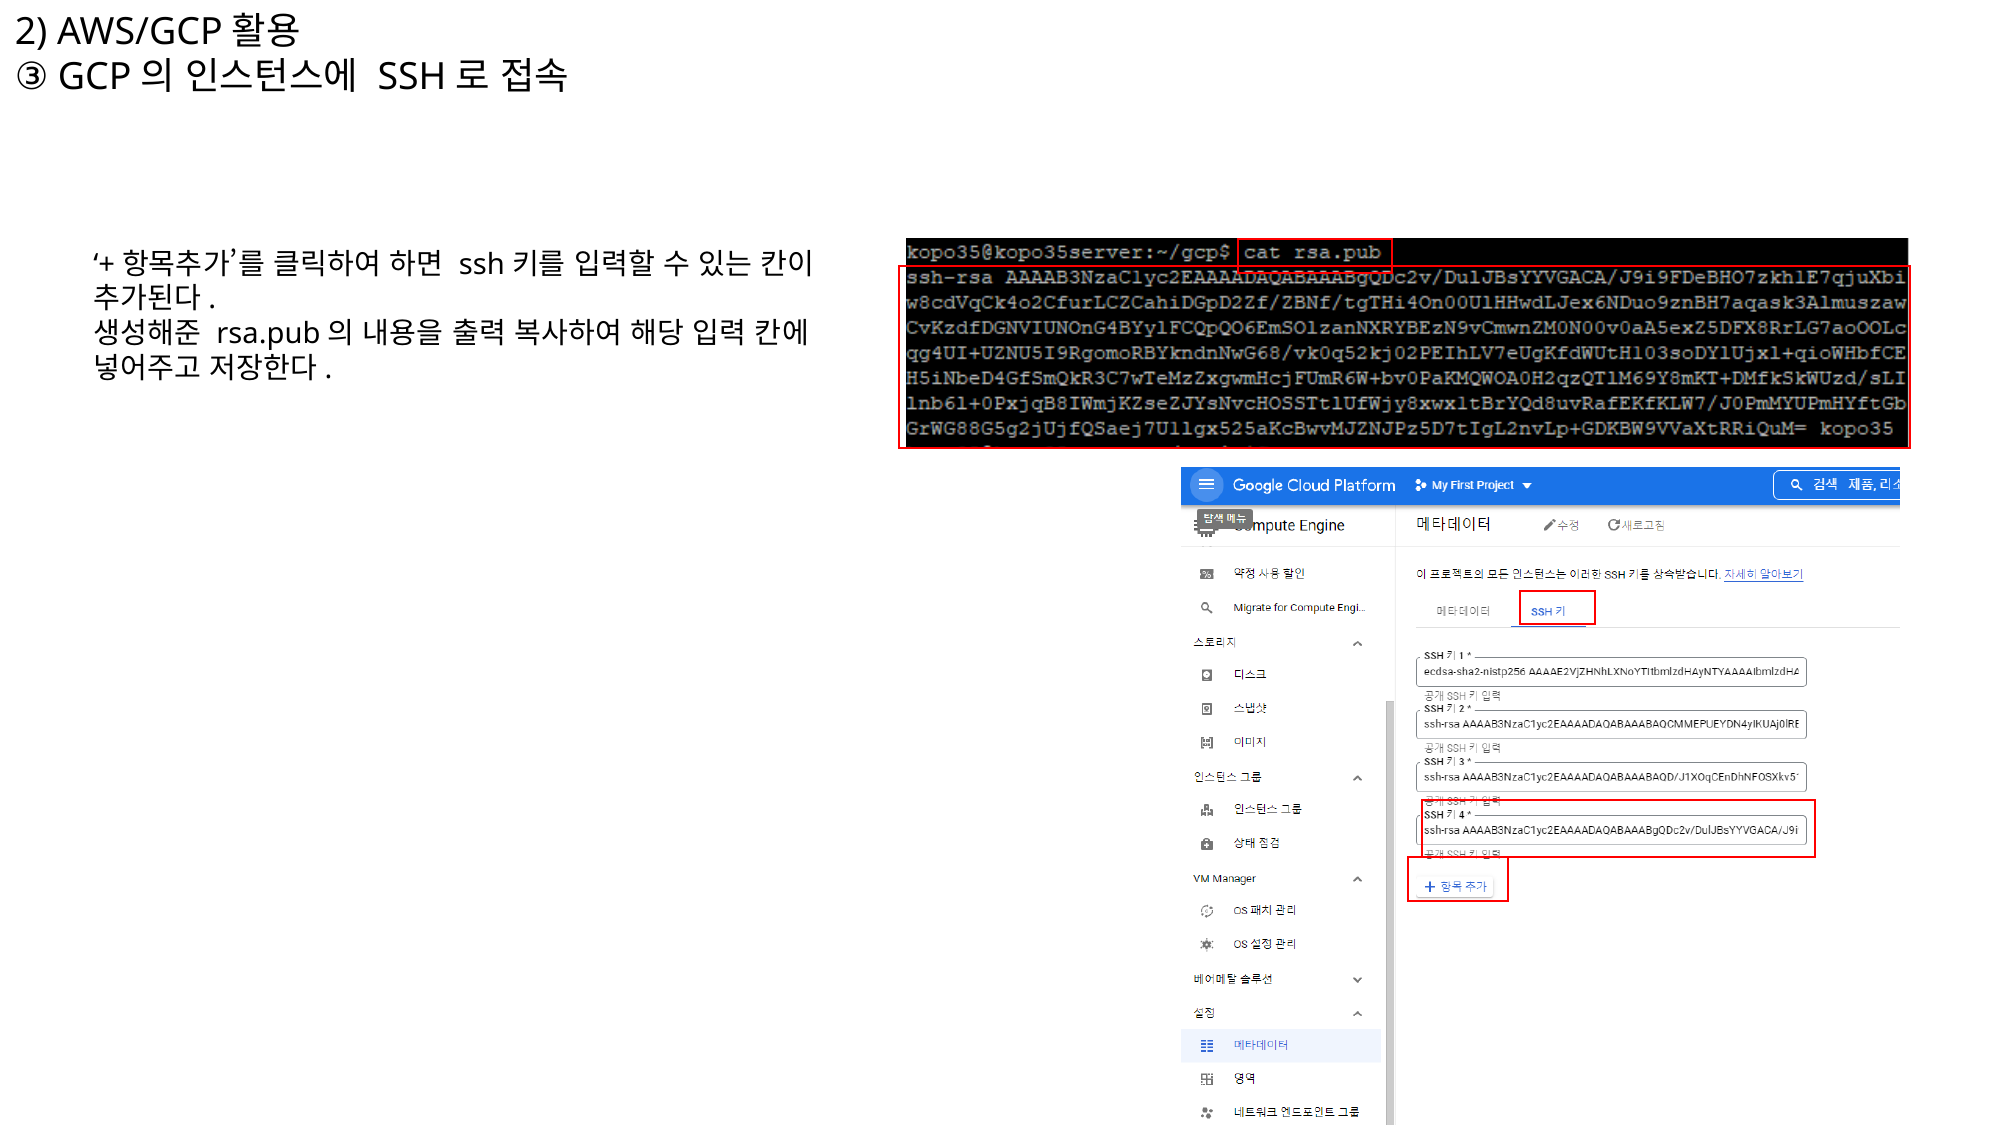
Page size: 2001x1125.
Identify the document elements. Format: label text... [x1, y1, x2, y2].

text_box ‘+항목추가’를 클릭하여 하면 ssh키를 입력할 수 있는 칸이 추가된다. 생성해준 rsa.pub의 내용을 출력 복사하여 해당 입력 칸에 넣어주고 저장한다. [78, 237, 830, 393]
text_box 2) AWS/GCP활용 ③ GCP의 인스턴스에 SSH로 접속 [0, 0, 1000, 105]
picture [906, 238, 1910, 449]
picture [1181, 467, 1900, 1125]
text_box [898, 265, 906, 449]
